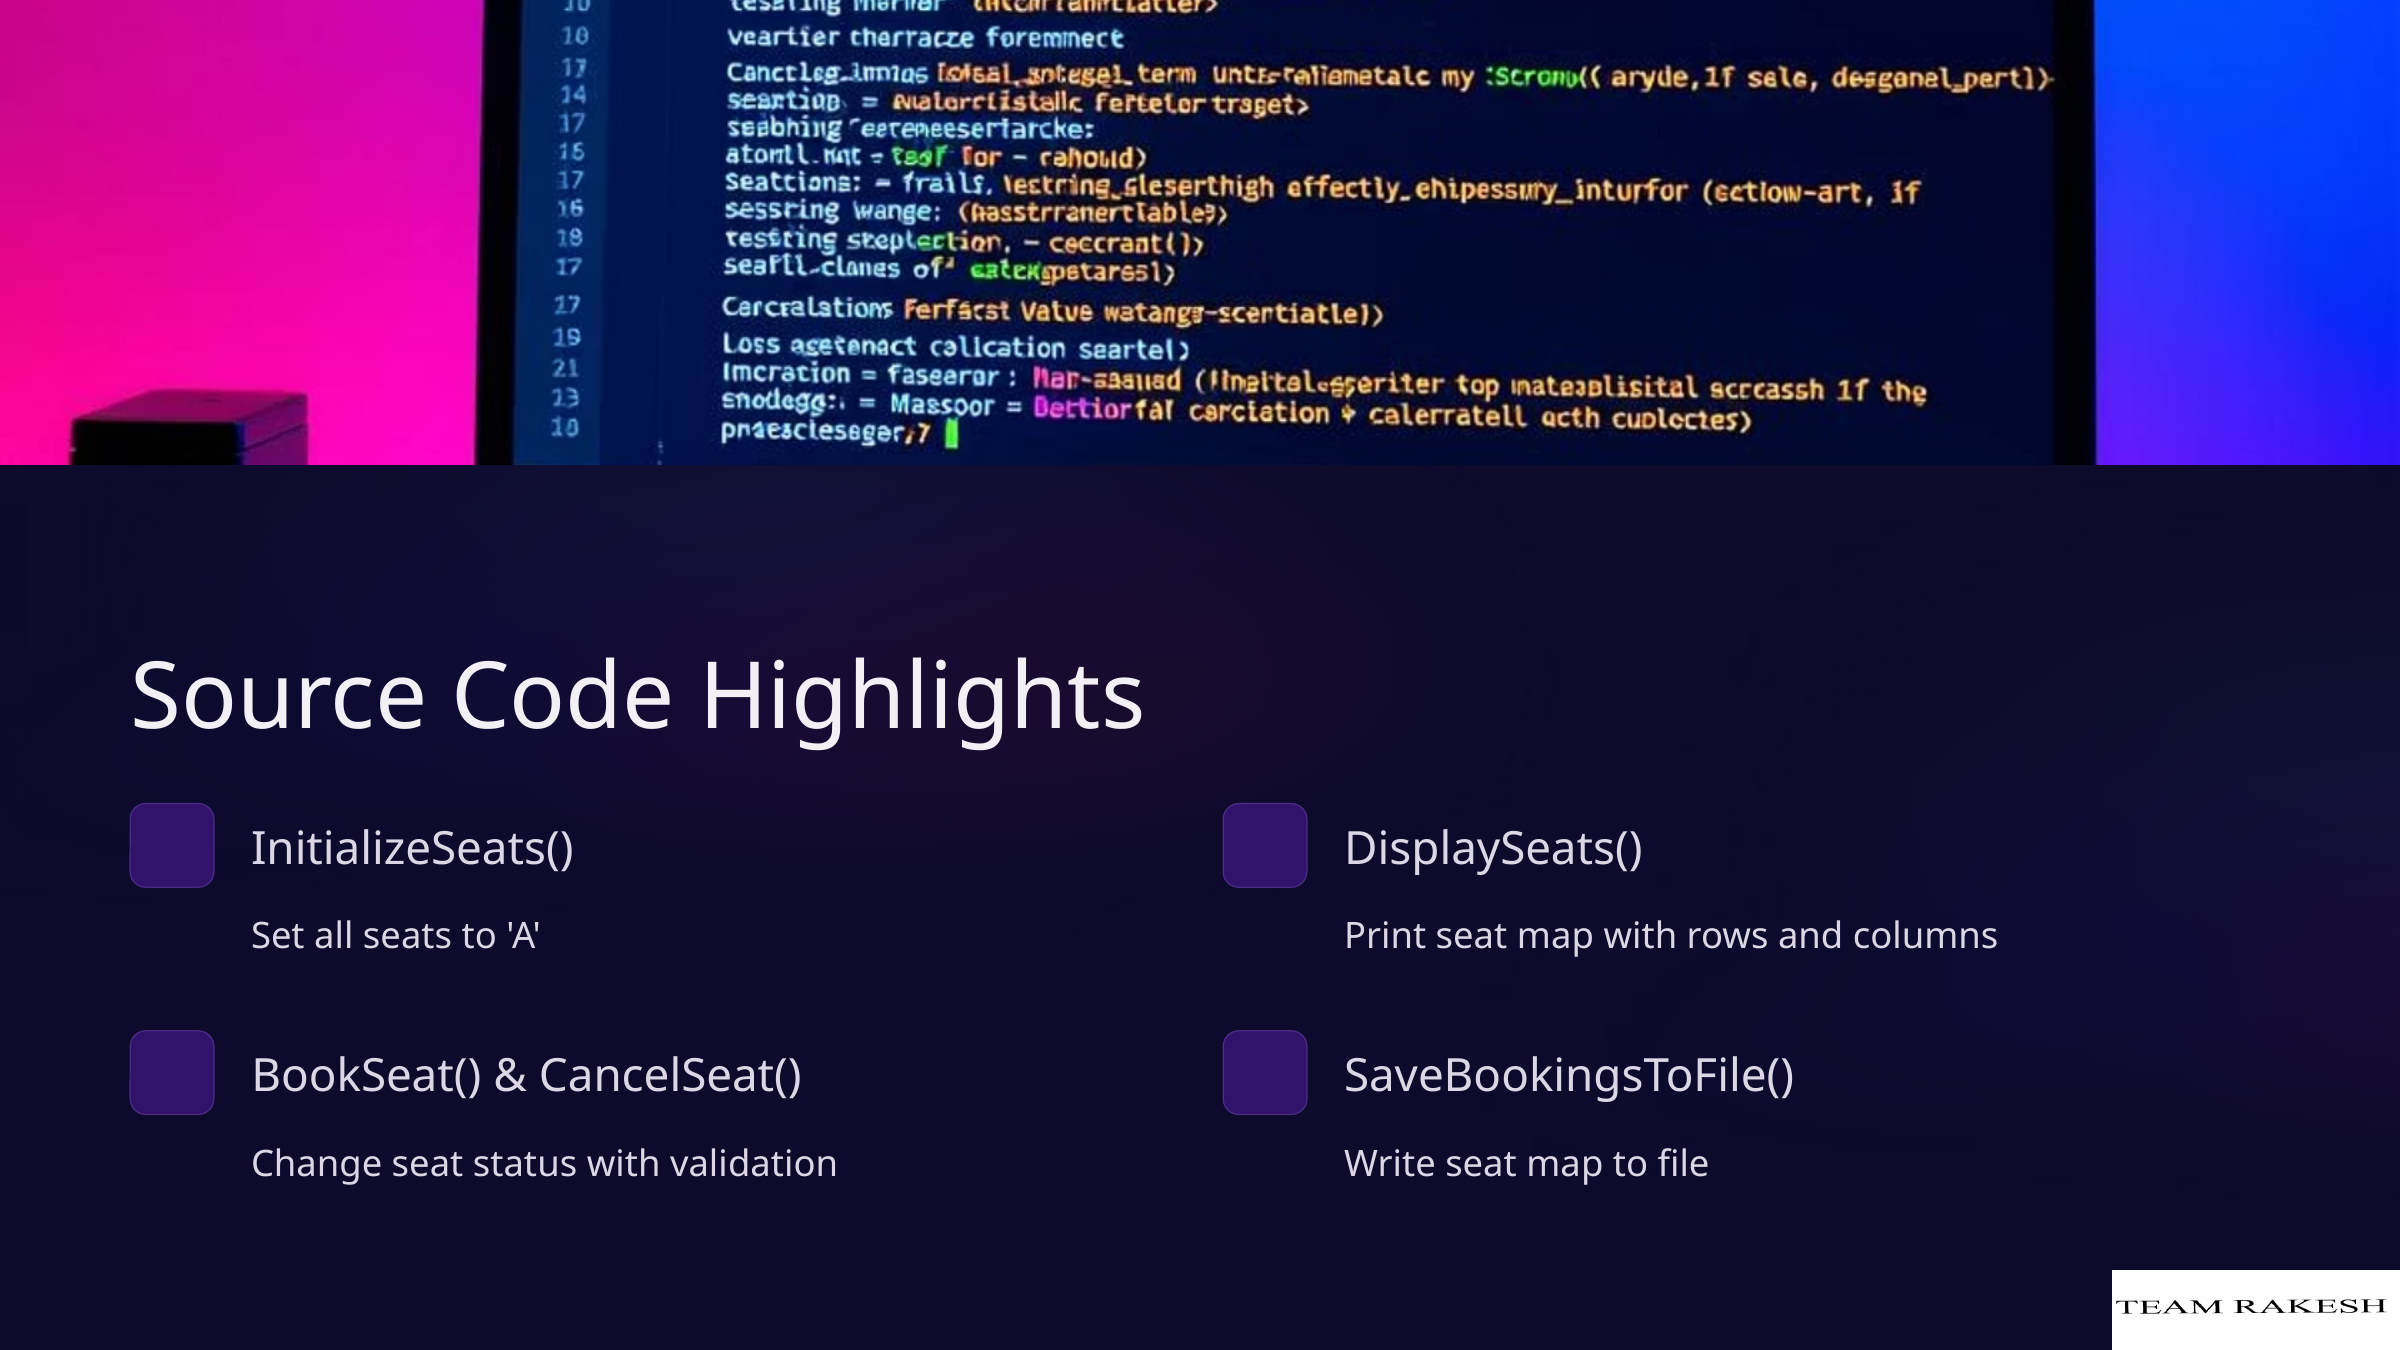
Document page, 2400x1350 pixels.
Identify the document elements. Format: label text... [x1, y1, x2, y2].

text_box Change seat status with validation [251, 1123, 1177, 1184]
text_box Source Code Highlights [130, 631, 1229, 748]
text_box [130, 1030, 214, 1115]
text_box SaveBookingsToFile() [1344, 1043, 1839, 1102]
picture [2106, 1270, 2400, 1350]
text_box InitializeSeats() [251, 816, 717, 875]
text_box BookSeat() & CancelSeat() [251, 1043, 852, 1102]
text_box [1223, 1030, 1307, 1115]
text_box Print seat map with rows and columns [1344, 896, 2270, 957]
picture [0, 0, 2400, 466]
text_box [130, 803, 214, 888]
text_box DisplaySeats() [1344, 816, 1810, 875]
text_box Write seat map to file [1344, 1123, 2270, 1184]
text_box Set all seats to 'A' [251, 896, 1177, 957]
text_box [1223, 803, 1307, 888]
